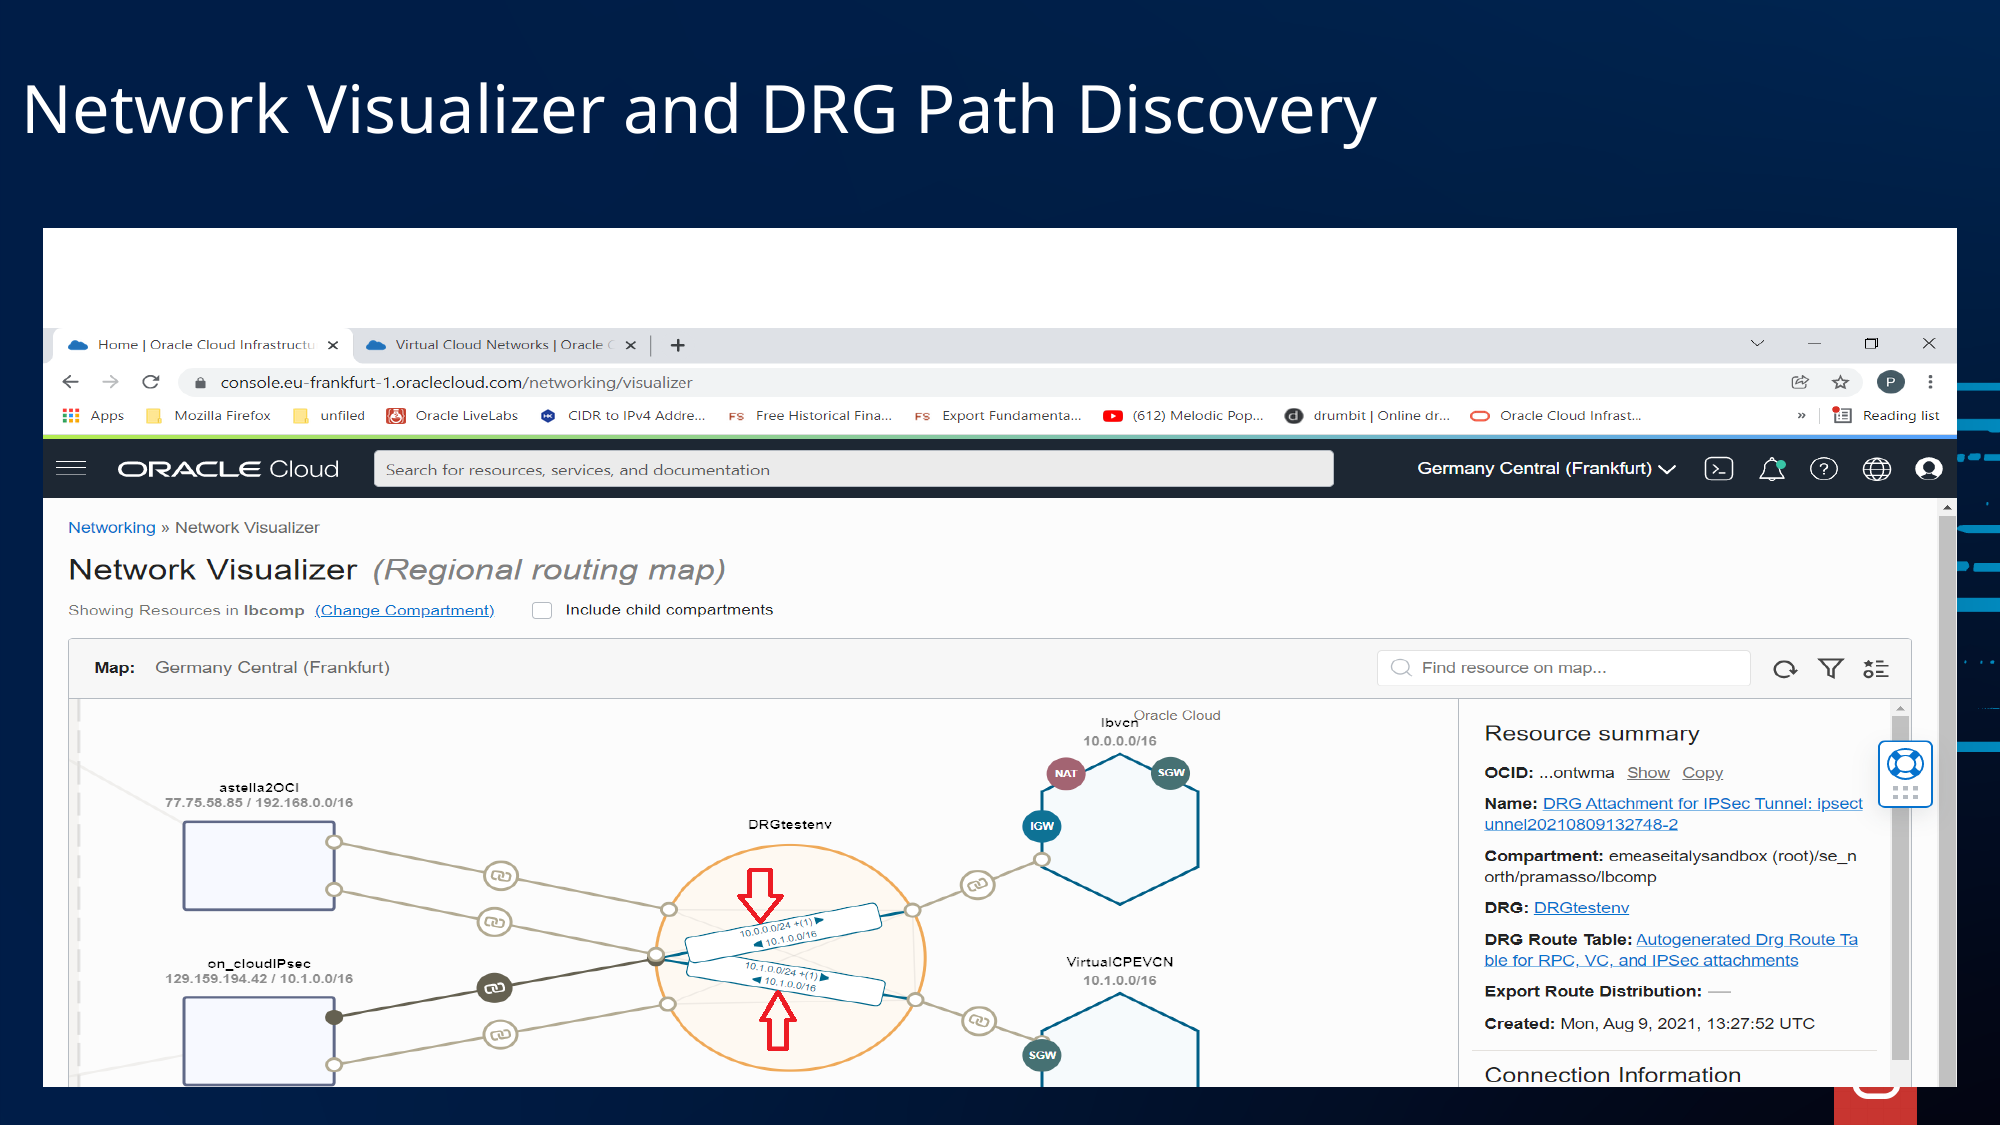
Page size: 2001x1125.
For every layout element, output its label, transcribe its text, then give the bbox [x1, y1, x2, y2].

title Network Visualizer and DRG Path Discovery [21, 0, 1733, 150]
picture [0, 0, 2000, 1125]
